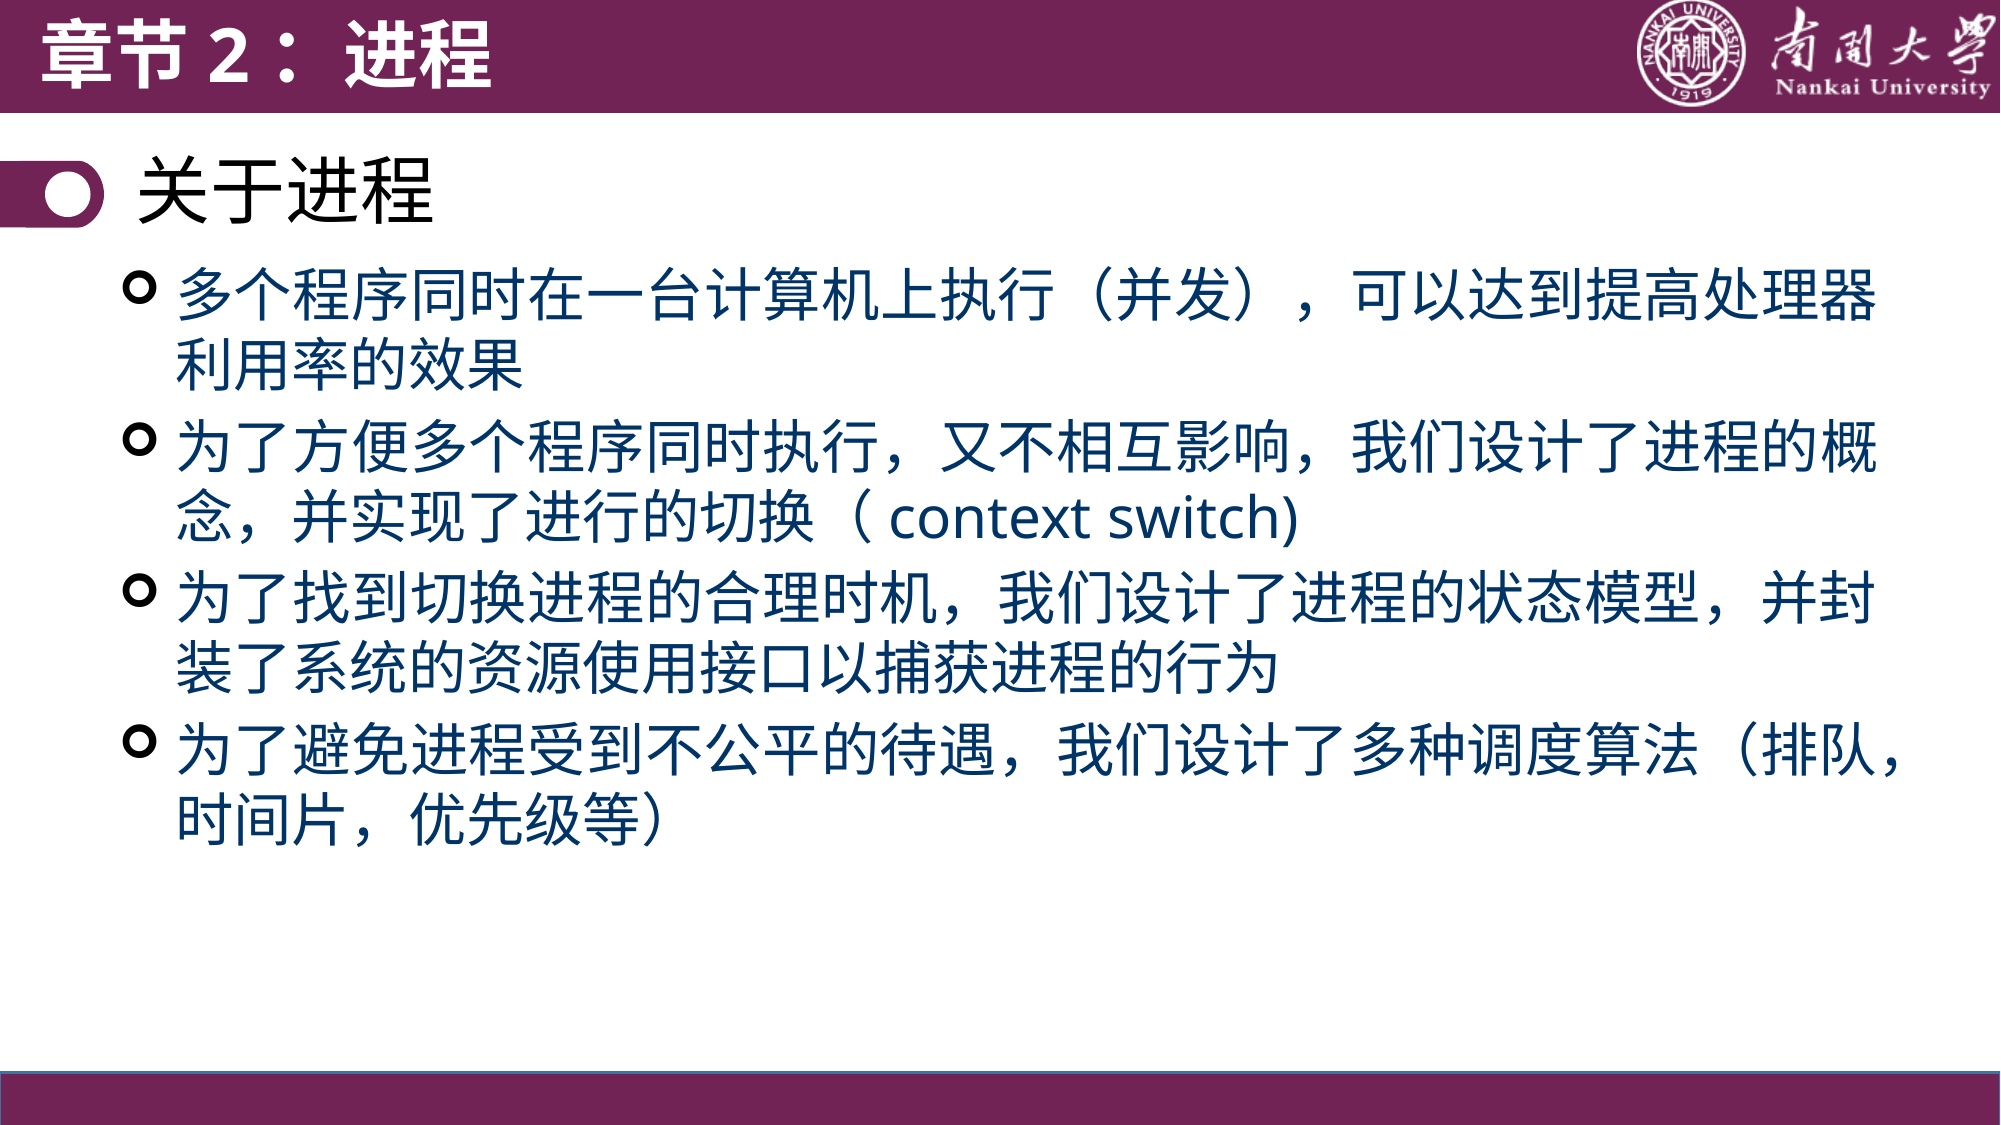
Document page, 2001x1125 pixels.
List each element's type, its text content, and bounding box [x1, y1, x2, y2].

text_box 关于进程 [119, 130, 1620, 251]
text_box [0, 160, 104, 228]
picture [1637, 0, 2001, 110]
text_box 章节2：进程 [24, 0, 1025, 116]
text_box 多个程序同时在一台计算机上执行（并发），可以达到提高处理器利用率的效果 为了方便多个程序同时执行，又不相互影响，我们设计了进程的概念，并实现了进行的切换（context switch) 为了找到切换进程的合理时机，我们设计了进程的状态模型，并封装了系统的资源使用接口以捕获进程的行为 为了避免进程受到不公平的待遇，我们设计了多种调度算法（排队，时间片，优先级等） [103, 251, 1894, 1074]
